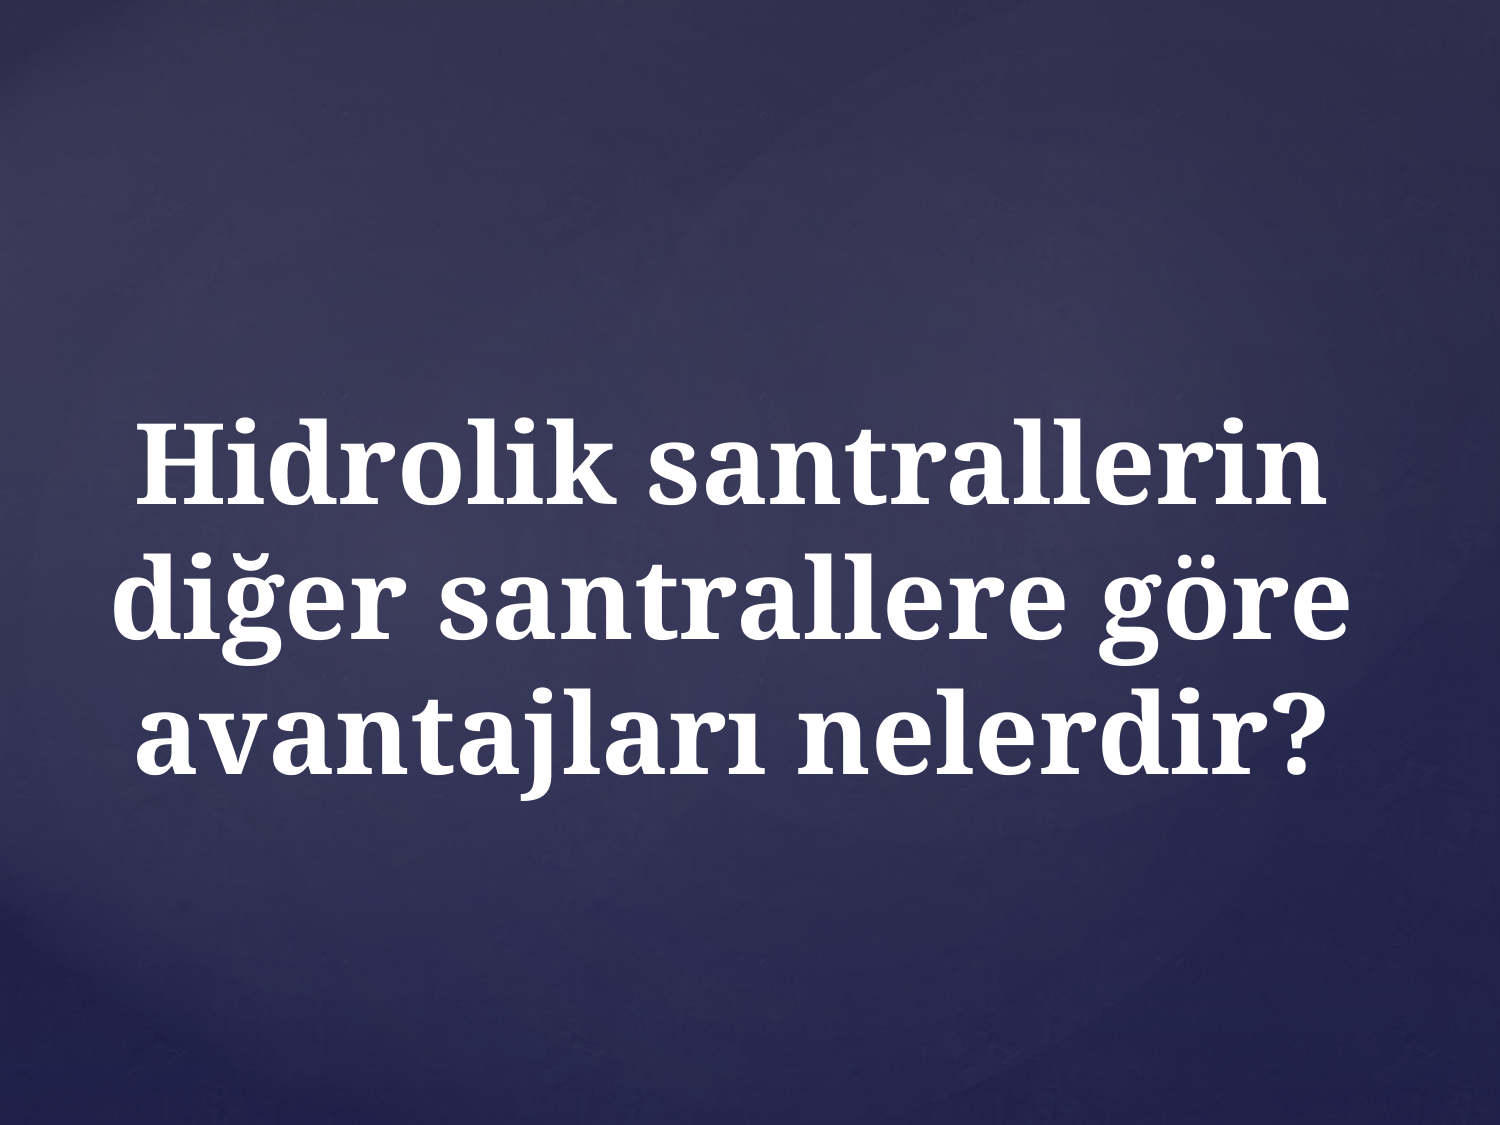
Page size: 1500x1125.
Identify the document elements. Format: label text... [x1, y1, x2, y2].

list Hidrolik santrallerin diğer santrallere göre avantajları nelerdir? [41, 361, 1424, 1047]
